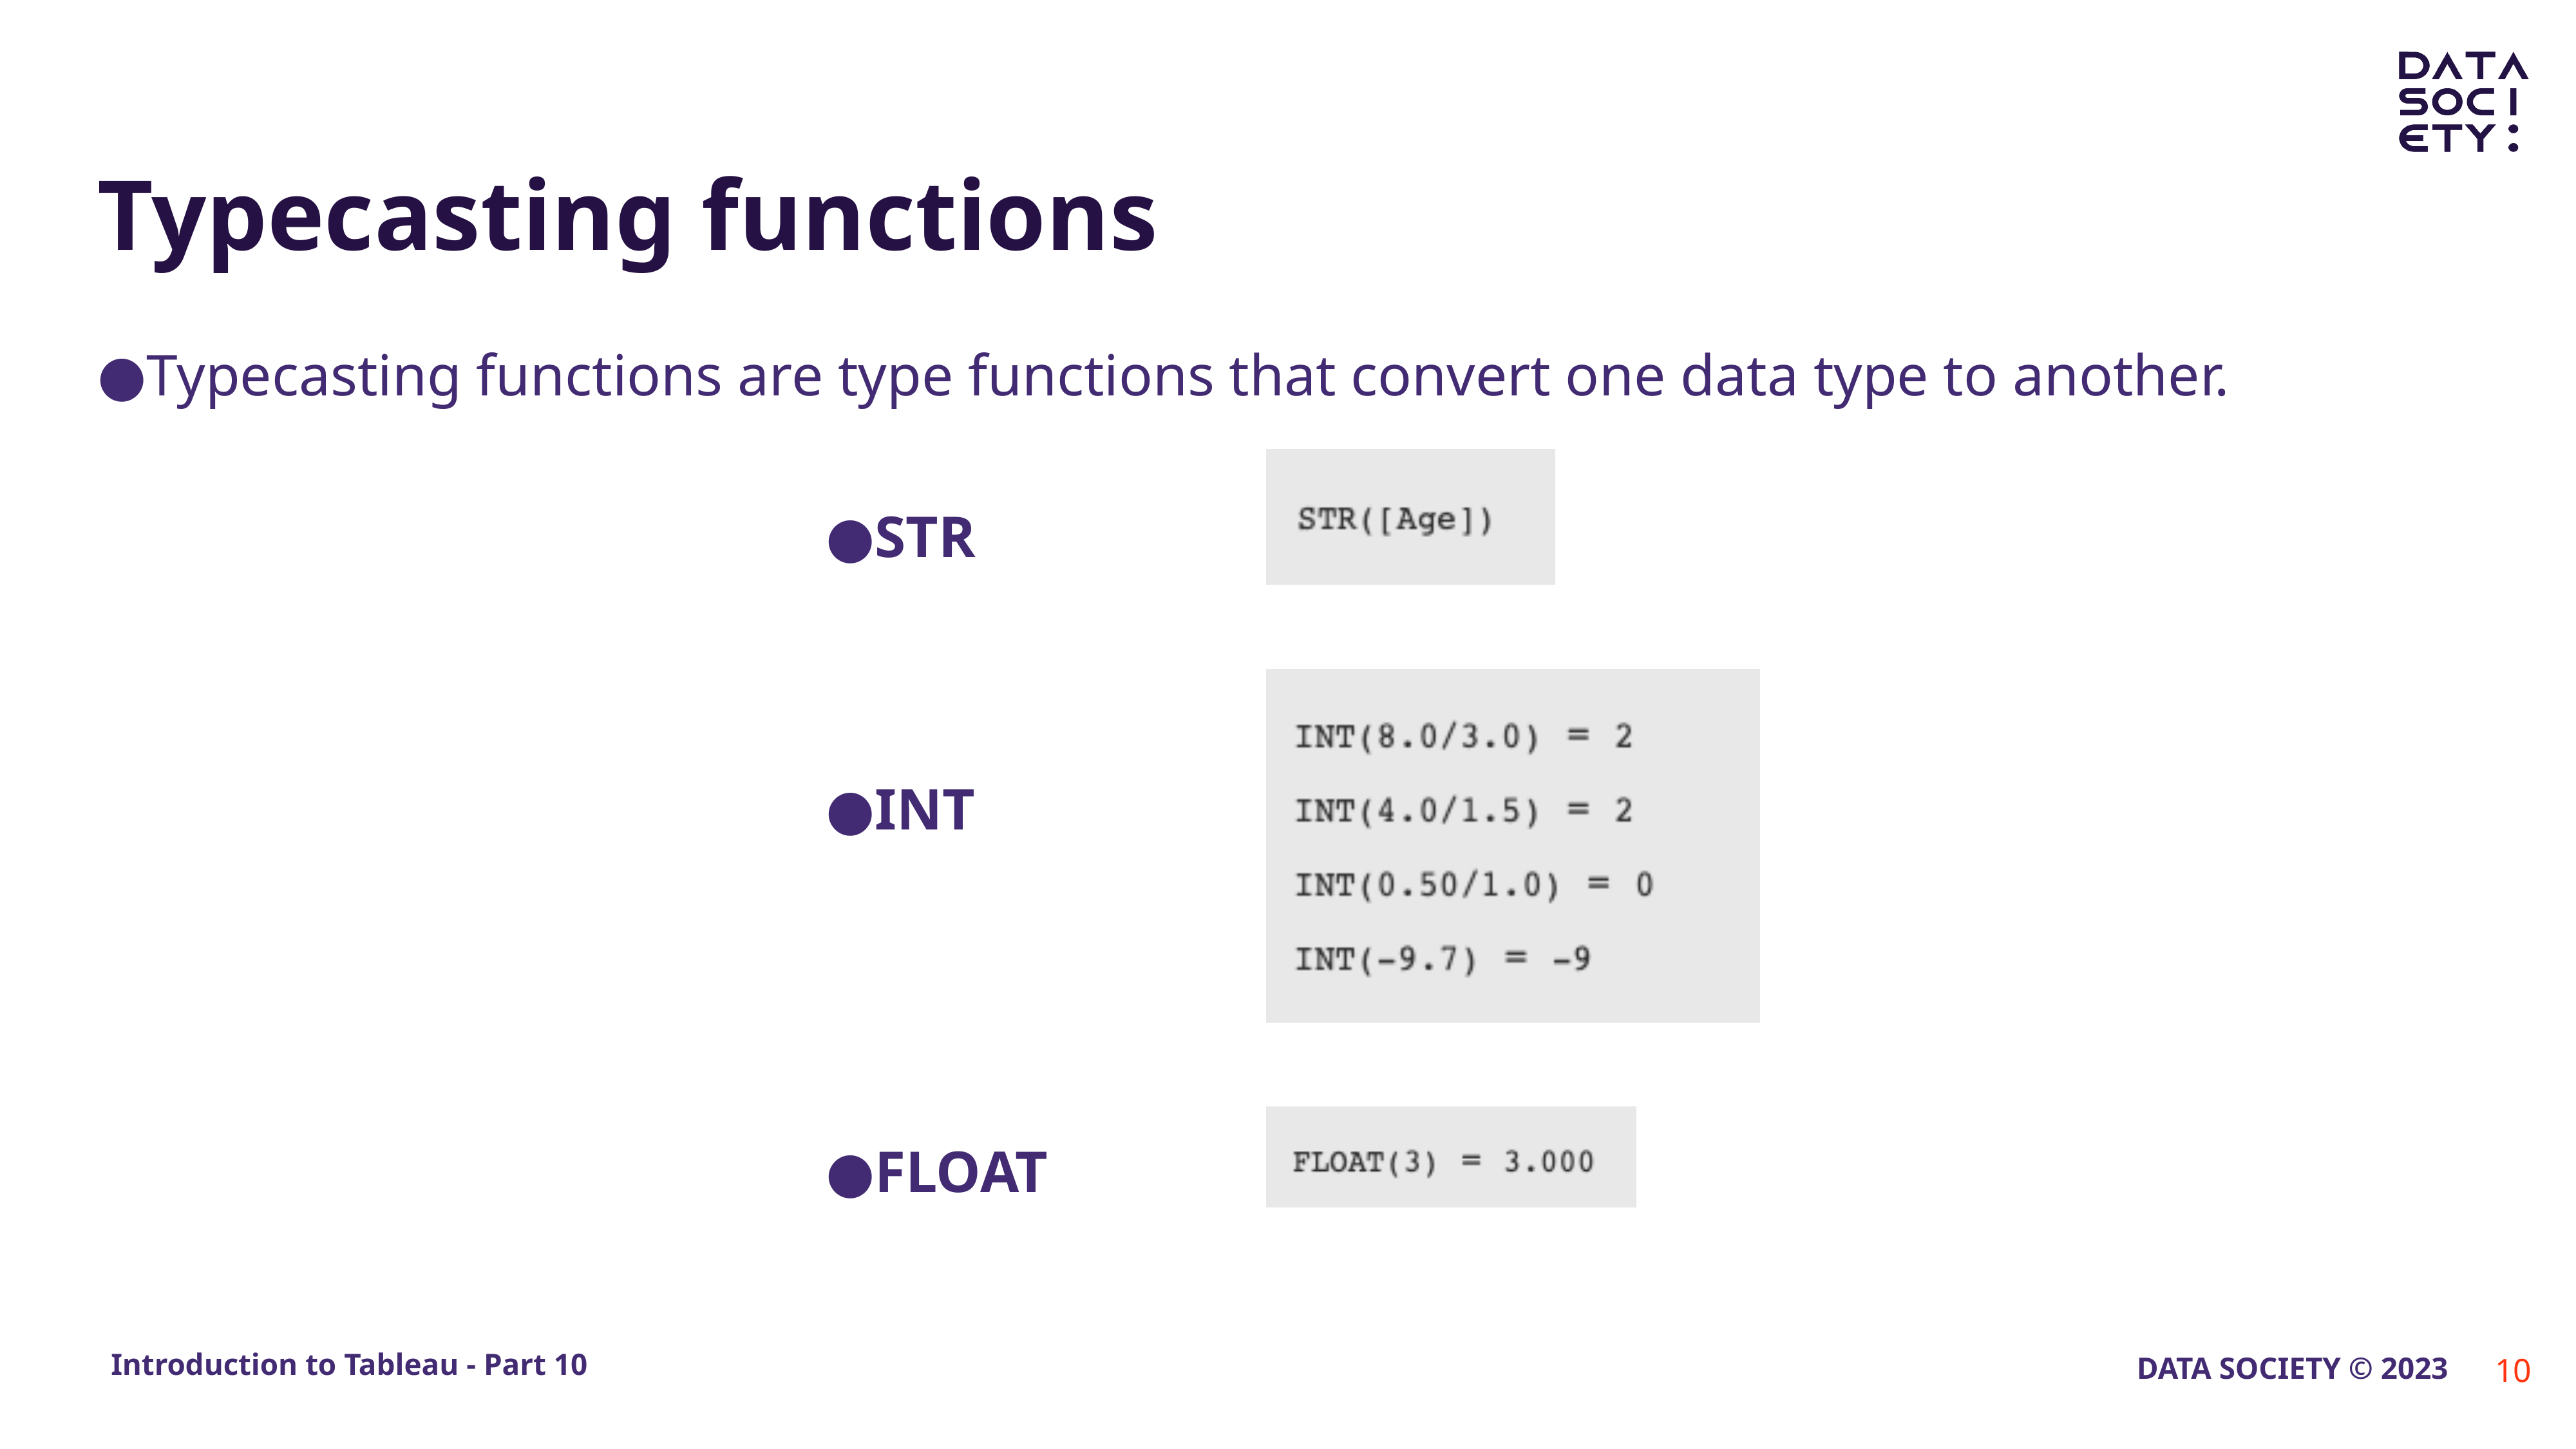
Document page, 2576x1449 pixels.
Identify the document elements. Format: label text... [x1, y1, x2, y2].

title Typecasting functions [88, 113, 2488, 274]
text_box STR INT FLOAT [816, 481, 1133, 1216]
slide_number ‹#› [2387, 1331, 2542, 1413]
text_box [245, 365, 265, 466]
list Typecasting functions are type functions that convert one data type to another. [88, 325, 2488, 1287]
picture [2399, 52, 2529, 152]
picture [1265, 1106, 1637, 1208]
picture [1265, 449, 1555, 585]
picture [1265, 668, 1760, 1023]
